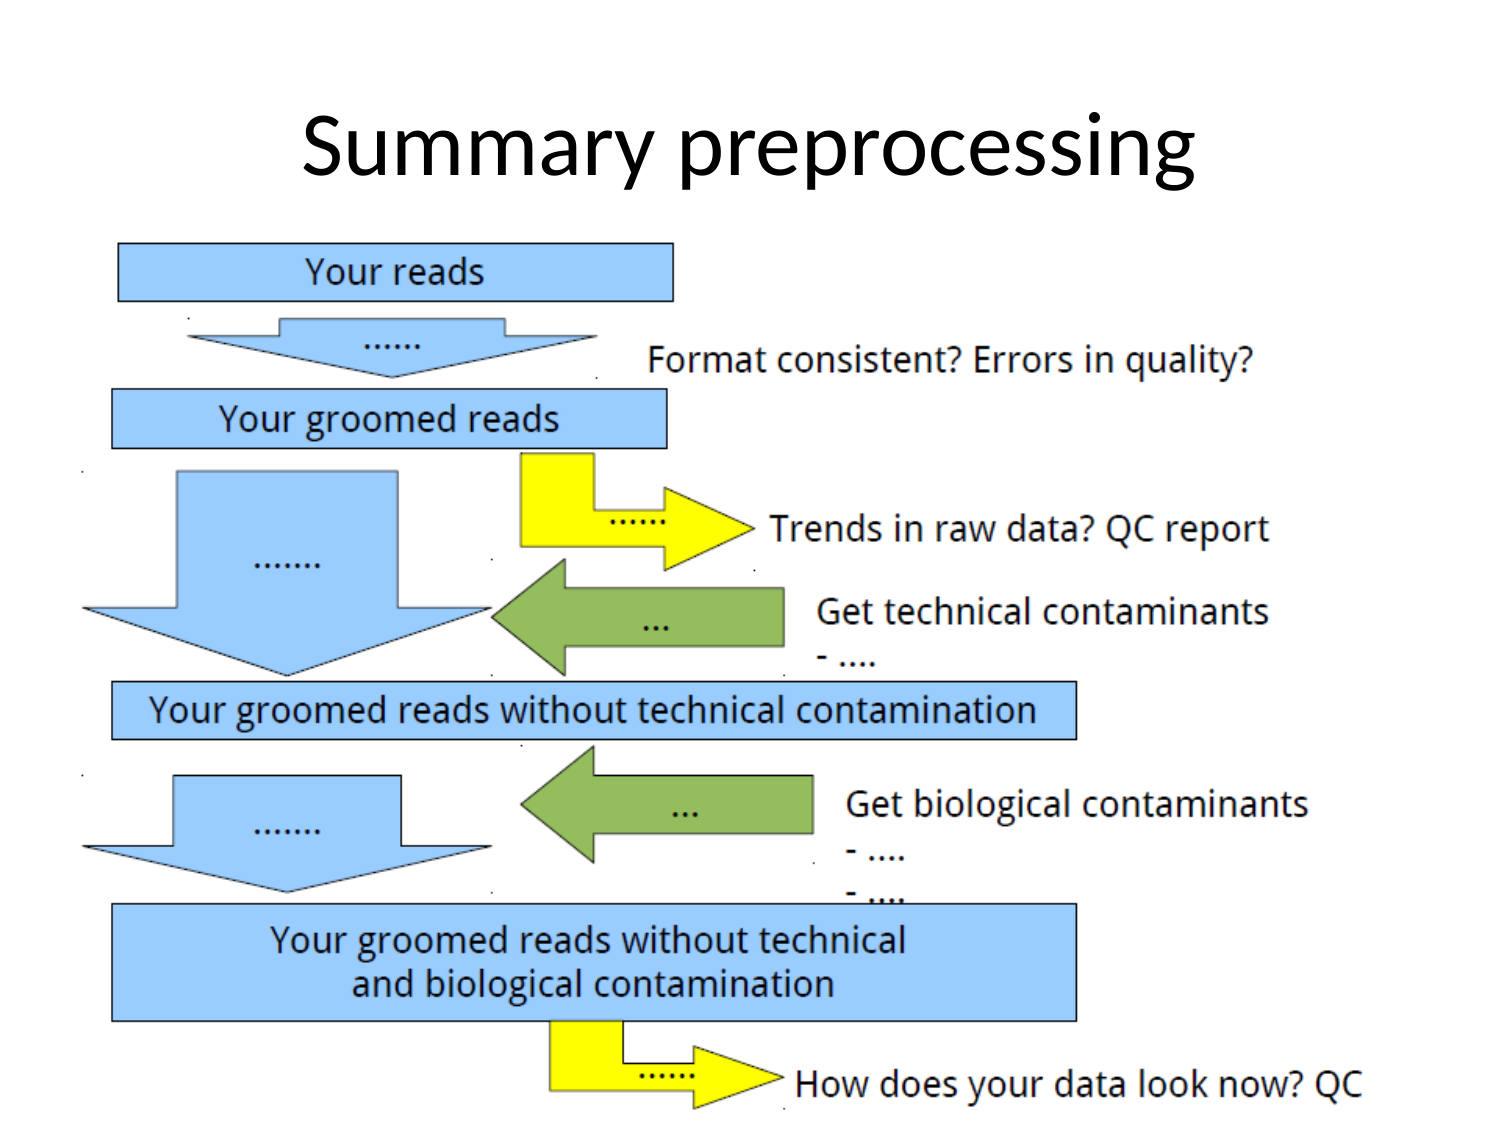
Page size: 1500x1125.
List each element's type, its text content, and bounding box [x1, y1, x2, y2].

picture [73, 221, 1426, 1113]
title Summary preprocessing [74, 44, 1426, 221]
